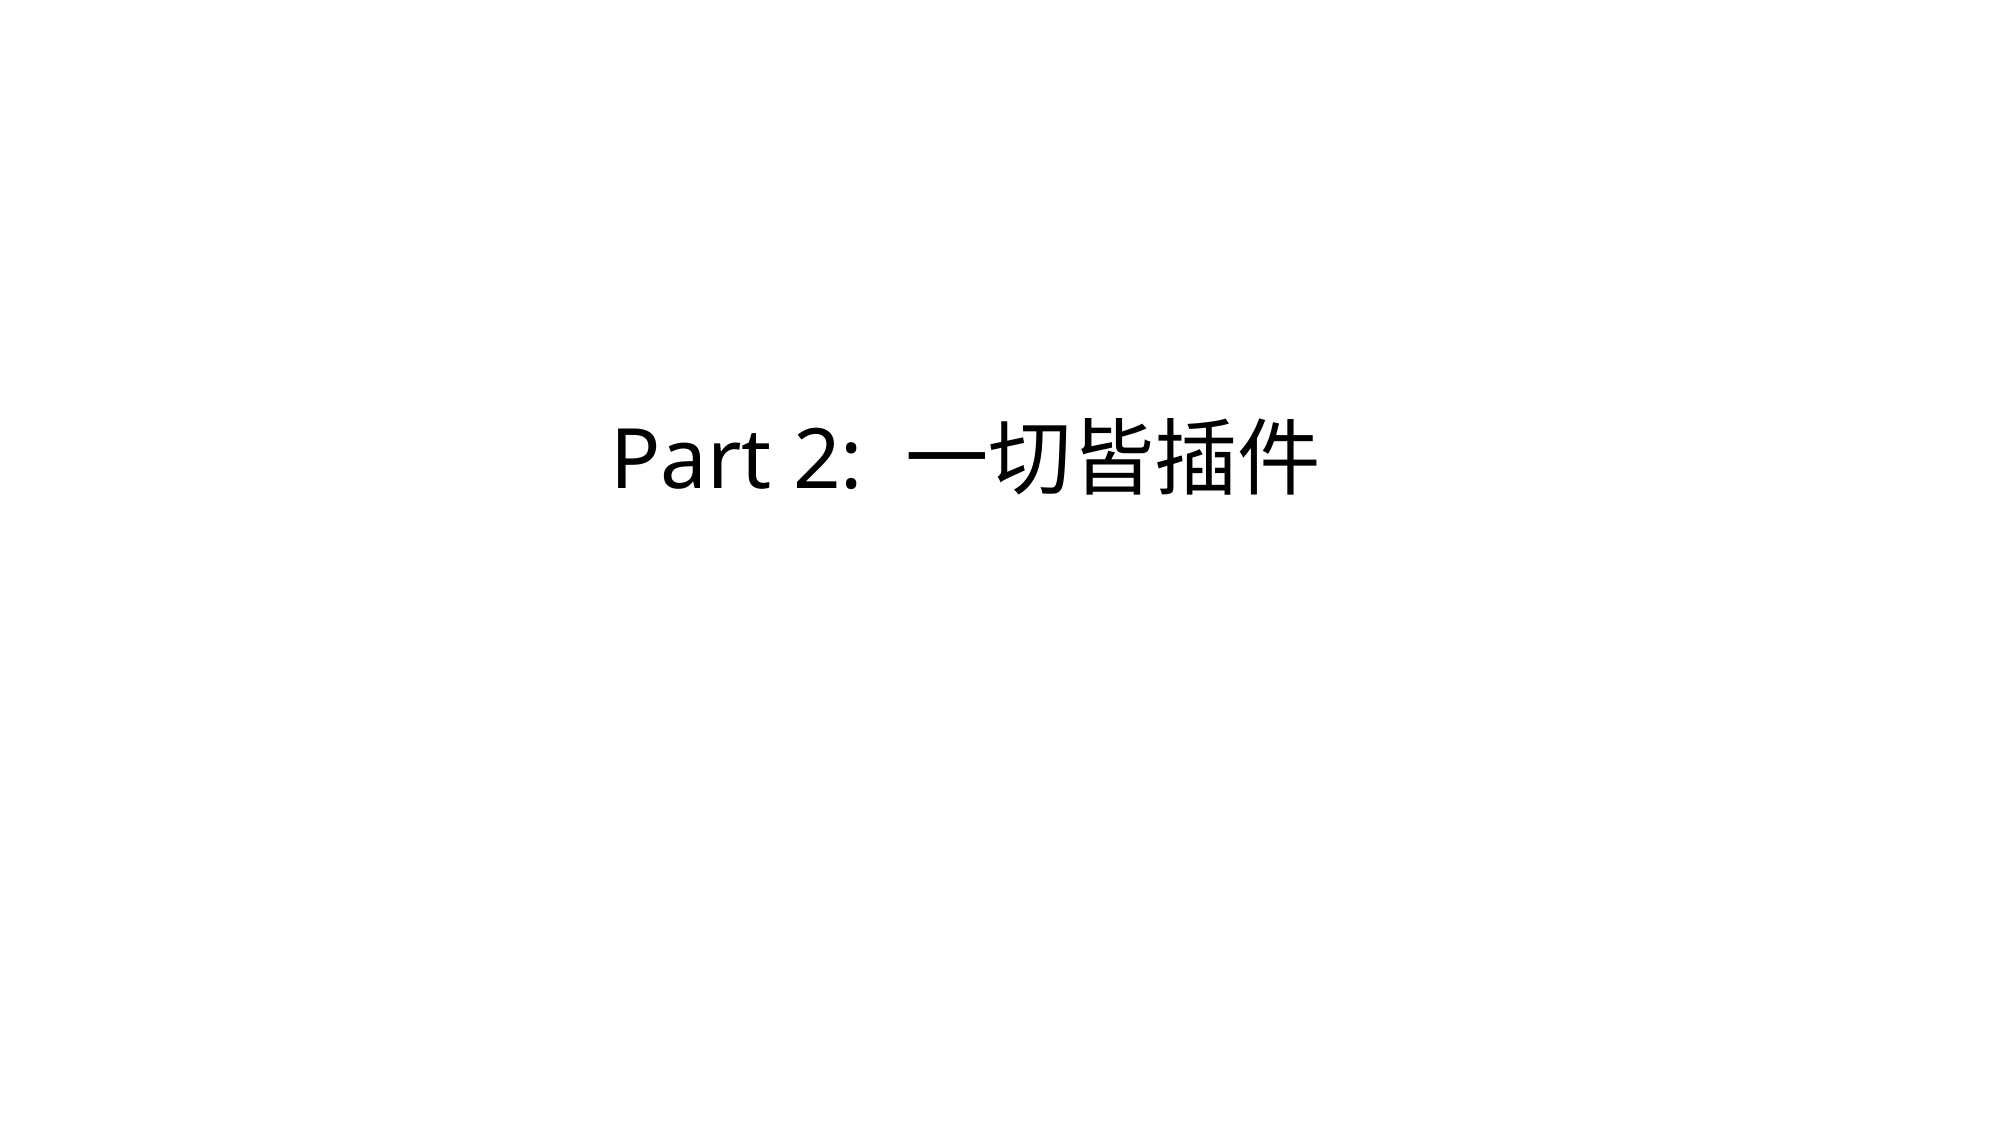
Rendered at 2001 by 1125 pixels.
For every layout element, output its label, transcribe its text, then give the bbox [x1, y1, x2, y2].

text_box Part 2: 一切皆插件 [595, 397, 1407, 513]
